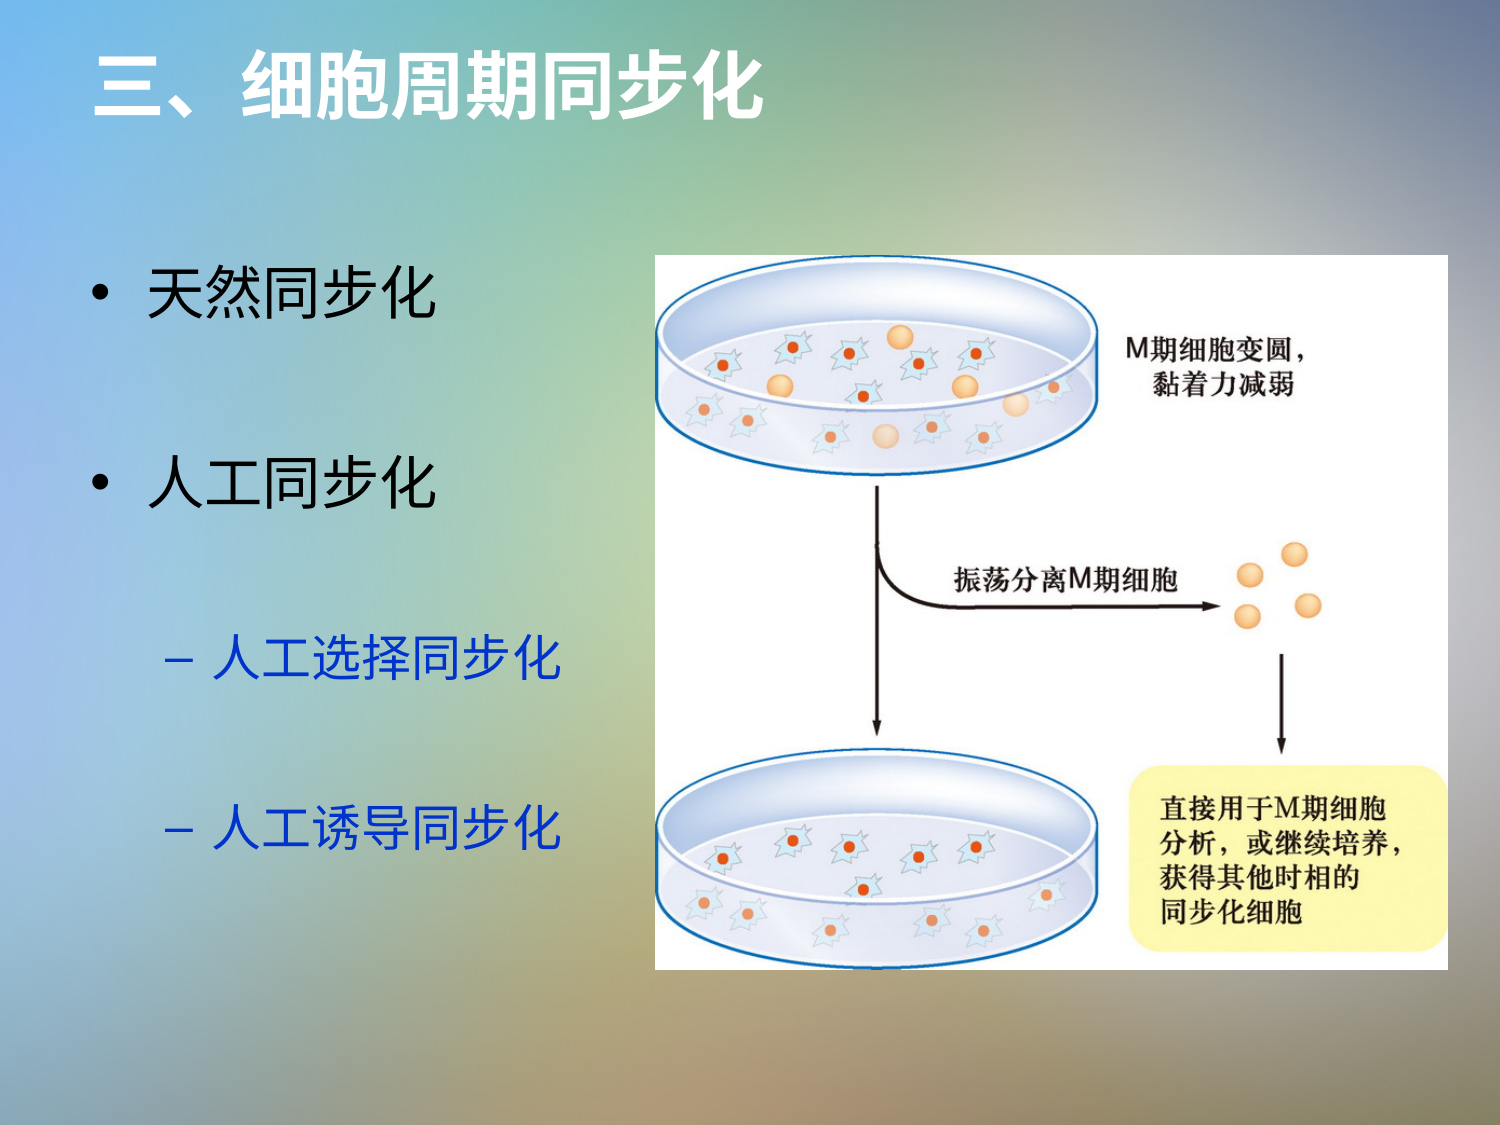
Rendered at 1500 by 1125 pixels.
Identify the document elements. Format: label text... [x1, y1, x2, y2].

title 三、细胞周期同步化 [75, 23, 1425, 143]
list 天然同步化 人工同步化 人工选择同步化 人工诱导同步化 [75, 179, 1425, 1059]
picture [0, 0, 1500, 1125]
